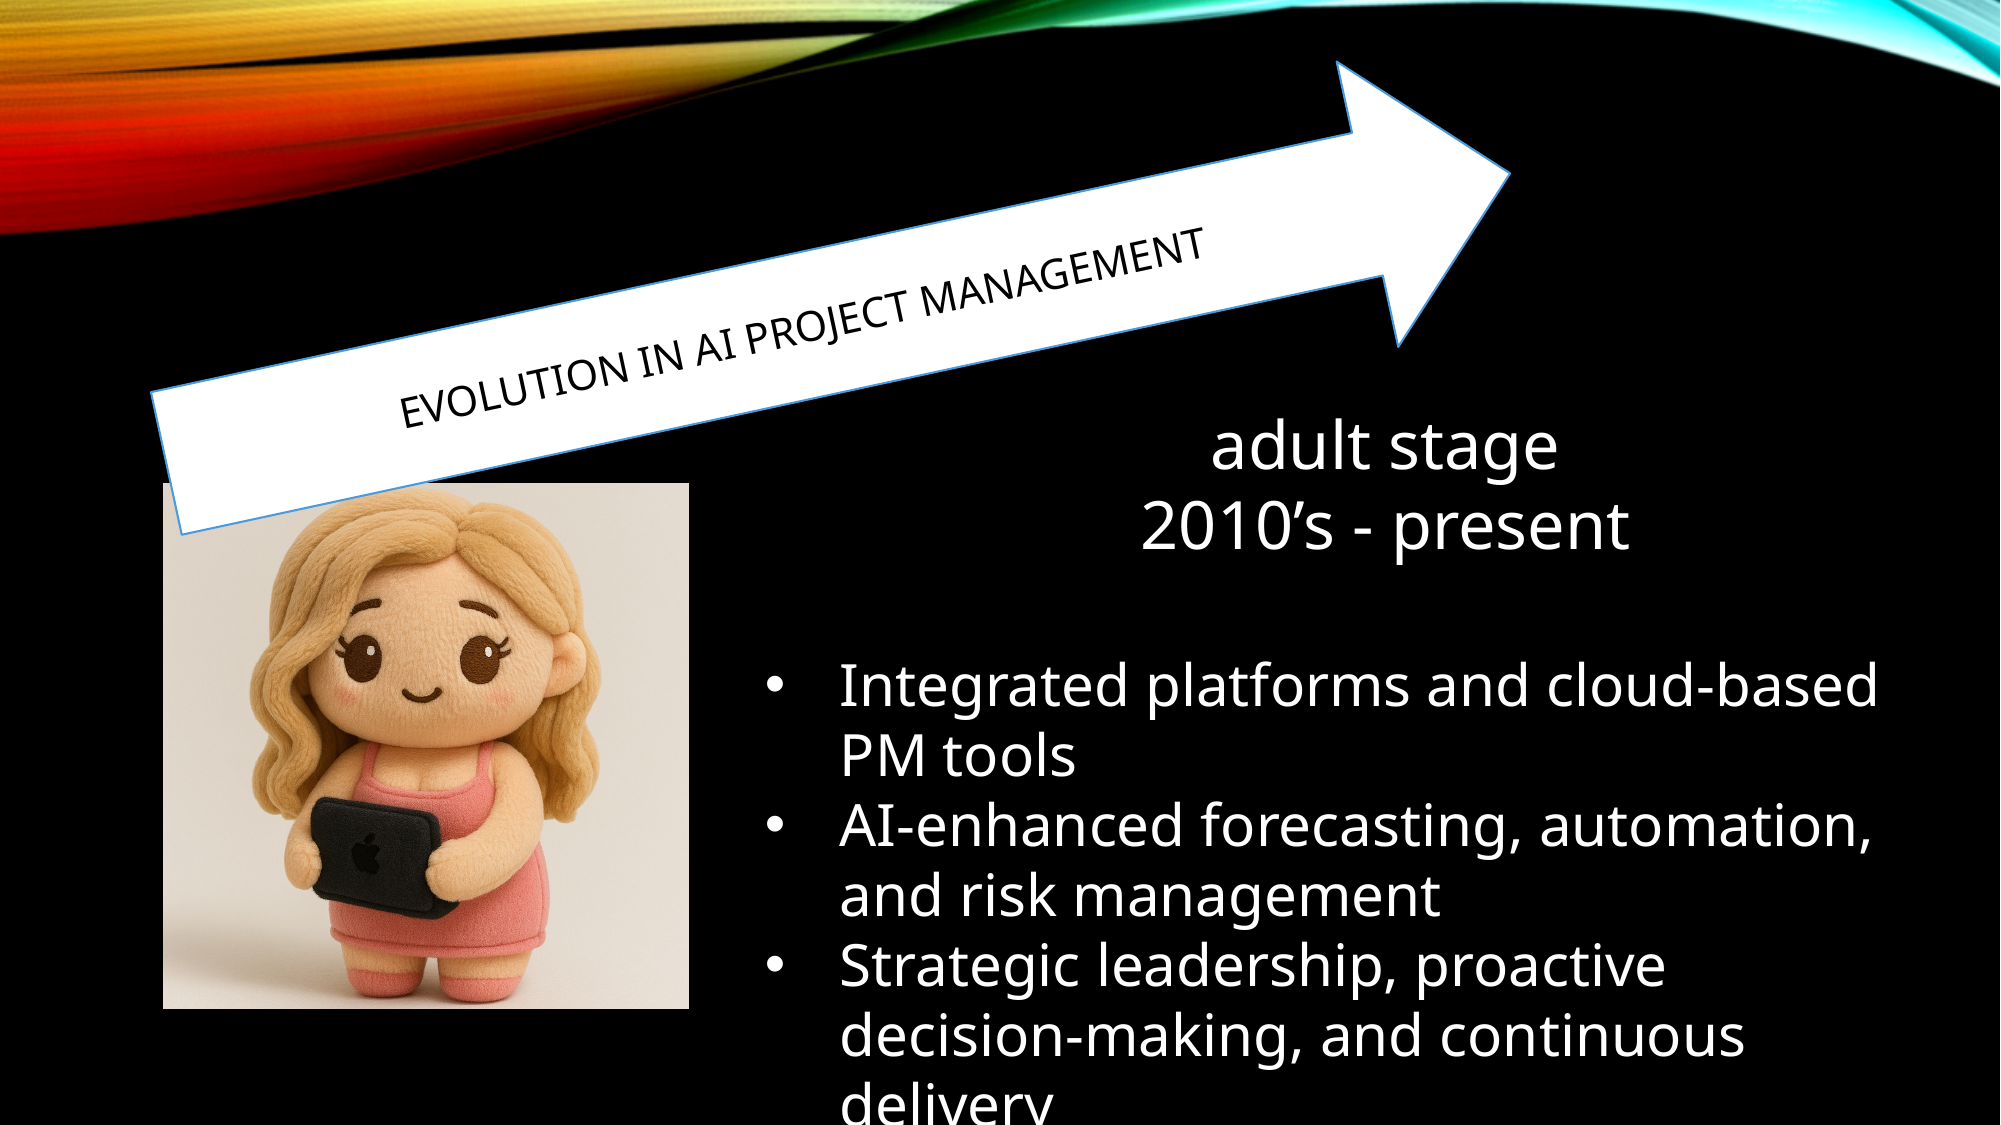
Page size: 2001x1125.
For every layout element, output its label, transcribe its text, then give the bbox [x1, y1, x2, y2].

text_box adult stage 2010’s - present [935, 395, 1837, 571]
picture [163, 483, 689, 1009]
text_box Integrated platforms and cloud-based PM tools AI-enhanced forecasting, automation, and risk management Strategic leadership, proactive decision-making, and continuous delivery [750, 641, 1907, 1125]
text_box EVOLUTION IN AI PROJECT MANAGEMENT [149, 60, 1511, 483]
picture [0, 0, 2000, 237]
